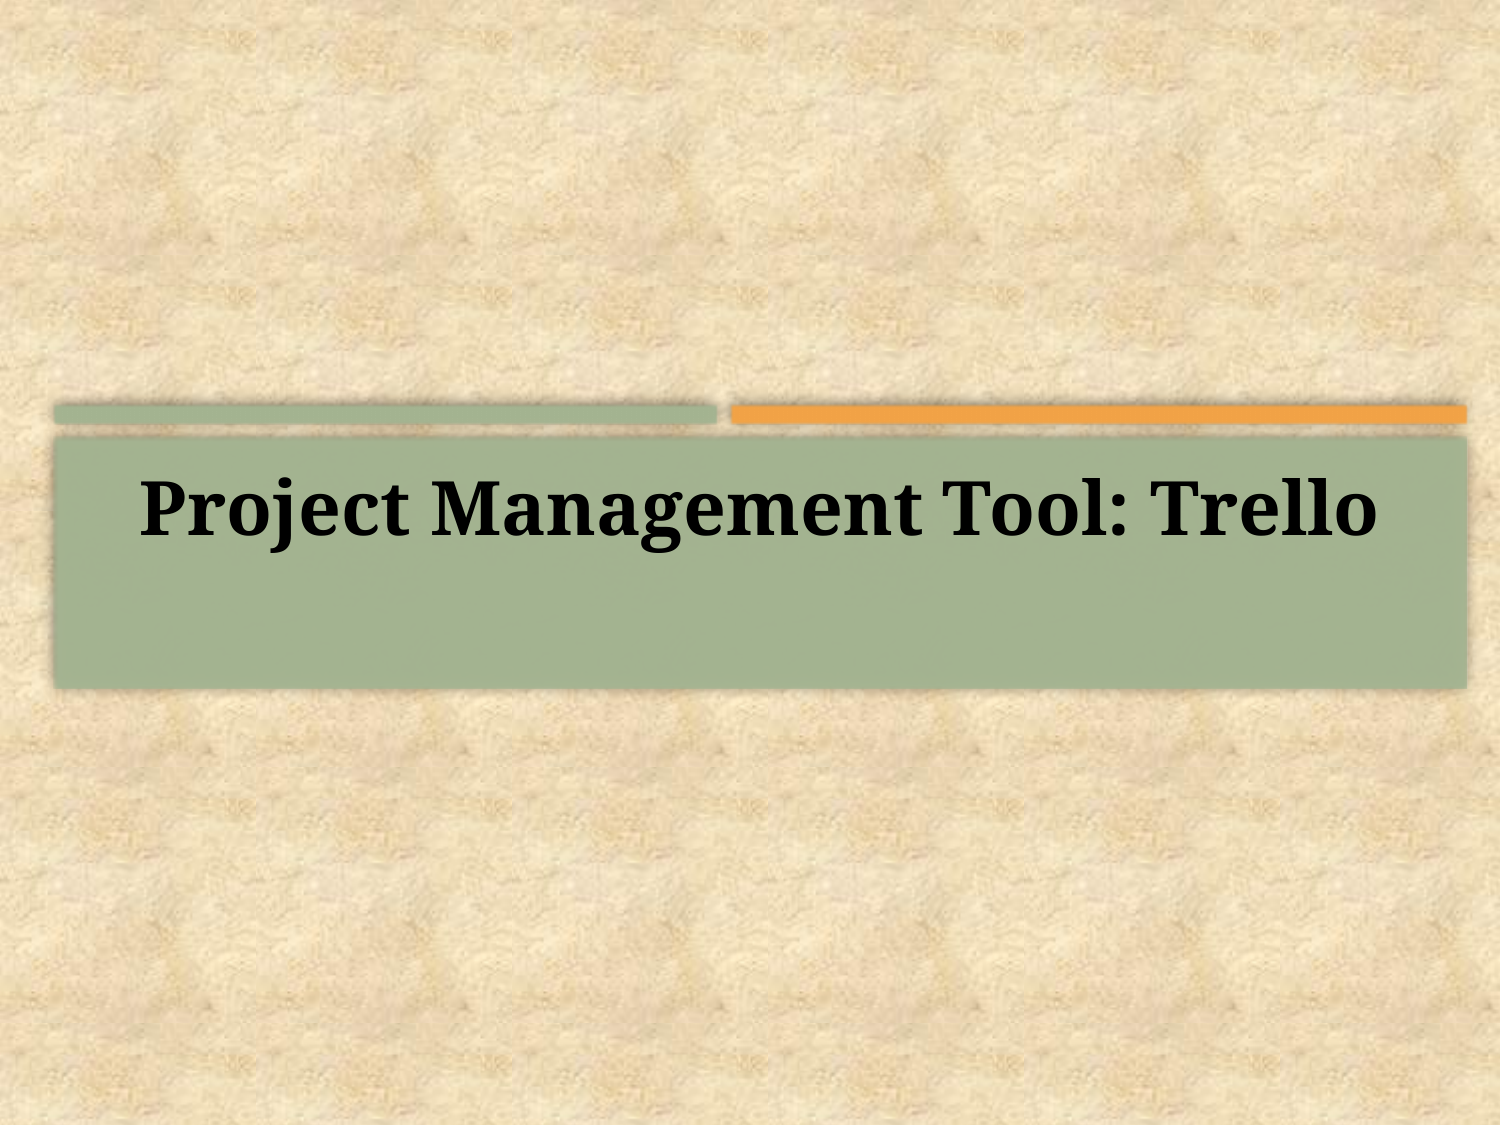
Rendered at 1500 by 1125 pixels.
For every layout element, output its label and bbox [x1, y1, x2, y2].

text_box [57, 409, 1466, 686]
text_box [0, 0, 1500, 1125]
